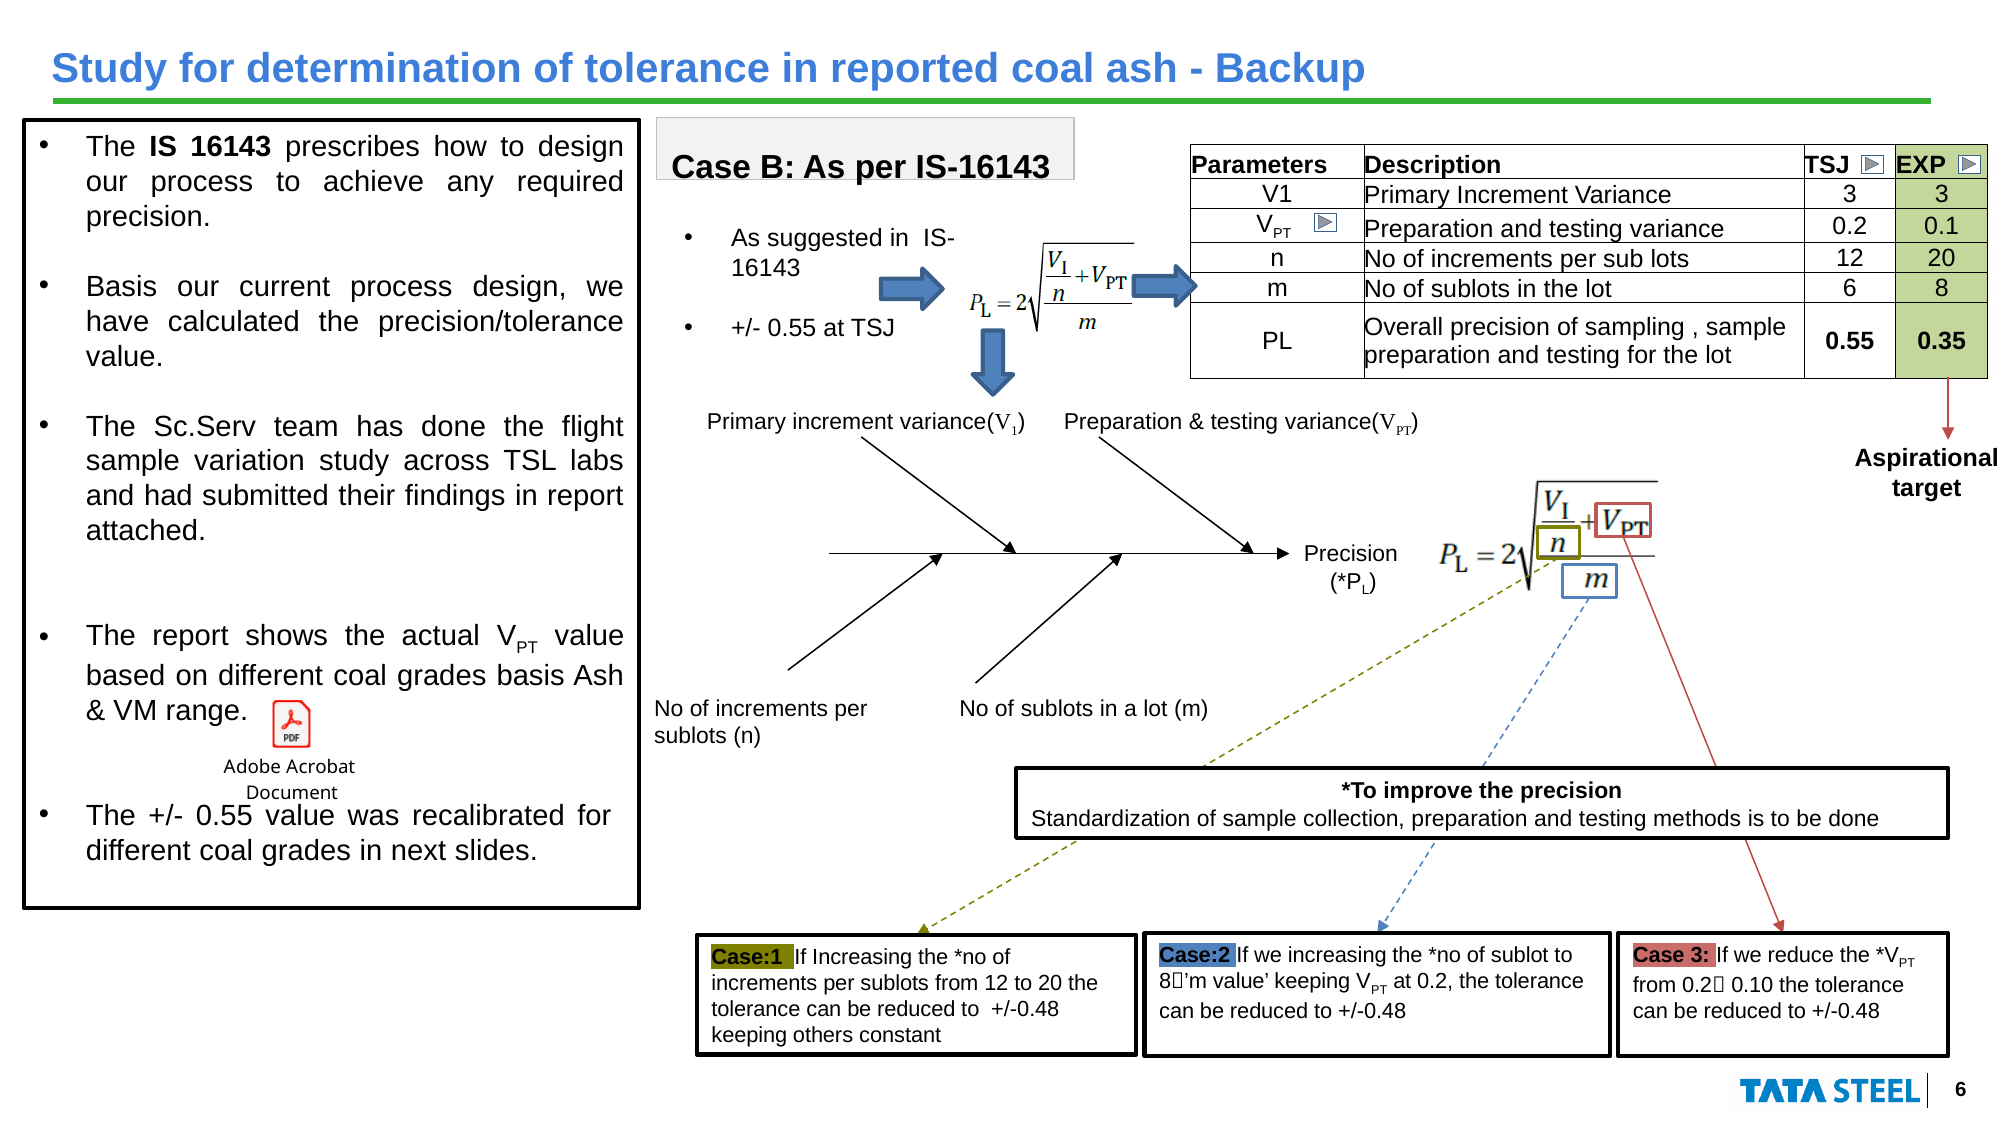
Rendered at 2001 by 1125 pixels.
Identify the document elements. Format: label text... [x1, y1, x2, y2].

table_cell VPT [1191, 209, 1364, 242]
table_cell 6 [1805, 273, 1895, 302]
table_cell Primary Increment Variance [1365, 179, 1804, 208]
picture [962, 232, 1151, 343]
table_header TSJ [1805, 145, 1895, 178]
table_cell 12 [1805, 243, 1895, 272]
table_cell 20 [1896, 243, 1987, 272]
text_box Aspirational target [1955, 434, 2000, 509]
table_cell 3 [1896, 179, 1987, 208]
table_cell V1 [1191, 179, 1364, 208]
text_box [1155, 264, 1198, 308]
text_box The IS 16143 prescribes how to design our process to achieve any required precision. Basis our current process design, we have calculated the precision/tolerance value. The Sc.Serv team has done the flight sample variation study across TSL labs and had submitted their findings in report attached. The report shows the actual VPT value based on different coal grades basis Ash & VM range. The +/- 0.55 value was recalibrated for different coal grades in next slides. [22, 118, 641, 910]
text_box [216, 699, 367, 832]
text_box Case B: As per IS-16143 [655, 115, 1076, 182]
table_cell Preparation and testing variance [1365, 209, 1804, 242]
table_cell 0.35 [1896, 303, 1987, 378]
table_cell 0.2 [1805, 209, 1895, 242]
table_cell PL [1191, 303, 1364, 378]
table_header Description [1365, 145, 1804, 178]
table_cell 3 [1805, 179, 1895, 208]
text_box [970, 351, 1016, 397]
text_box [639, 398, 1949, 1057]
table_cell n [1191, 243, 1364, 272]
table_cell 8 [1896, 273, 1987, 302]
text_box As suggested in IS- 16143 +/- 0.55 at TSJ [669, 214, 1042, 349]
table_cell Overall precision of sampling , sample preparation and testing for the lot [1365, 303, 1804, 378]
table_cell m [1191, 273, 1364, 302]
table_cell No of increments per sub lots [1365, 243, 1804, 272]
table_cell 0.1 [1896, 209, 1987, 242]
text_box [878, 266, 945, 312]
text_box Study for determination of tolerance in reported coal ash - Backup [36, 33, 1987, 99]
text_box [1312, 211, 1338, 233]
table_header EXP [1896, 145, 1987, 178]
table_cell 0.55 [1805, 303, 1895, 378]
text_box [1956, 153, 1982, 175]
table_cell No of sublots in the lot [1365, 273, 1804, 302]
table_header Parameters [1191, 145, 1364, 178]
text_box [1859, 153, 1885, 175]
